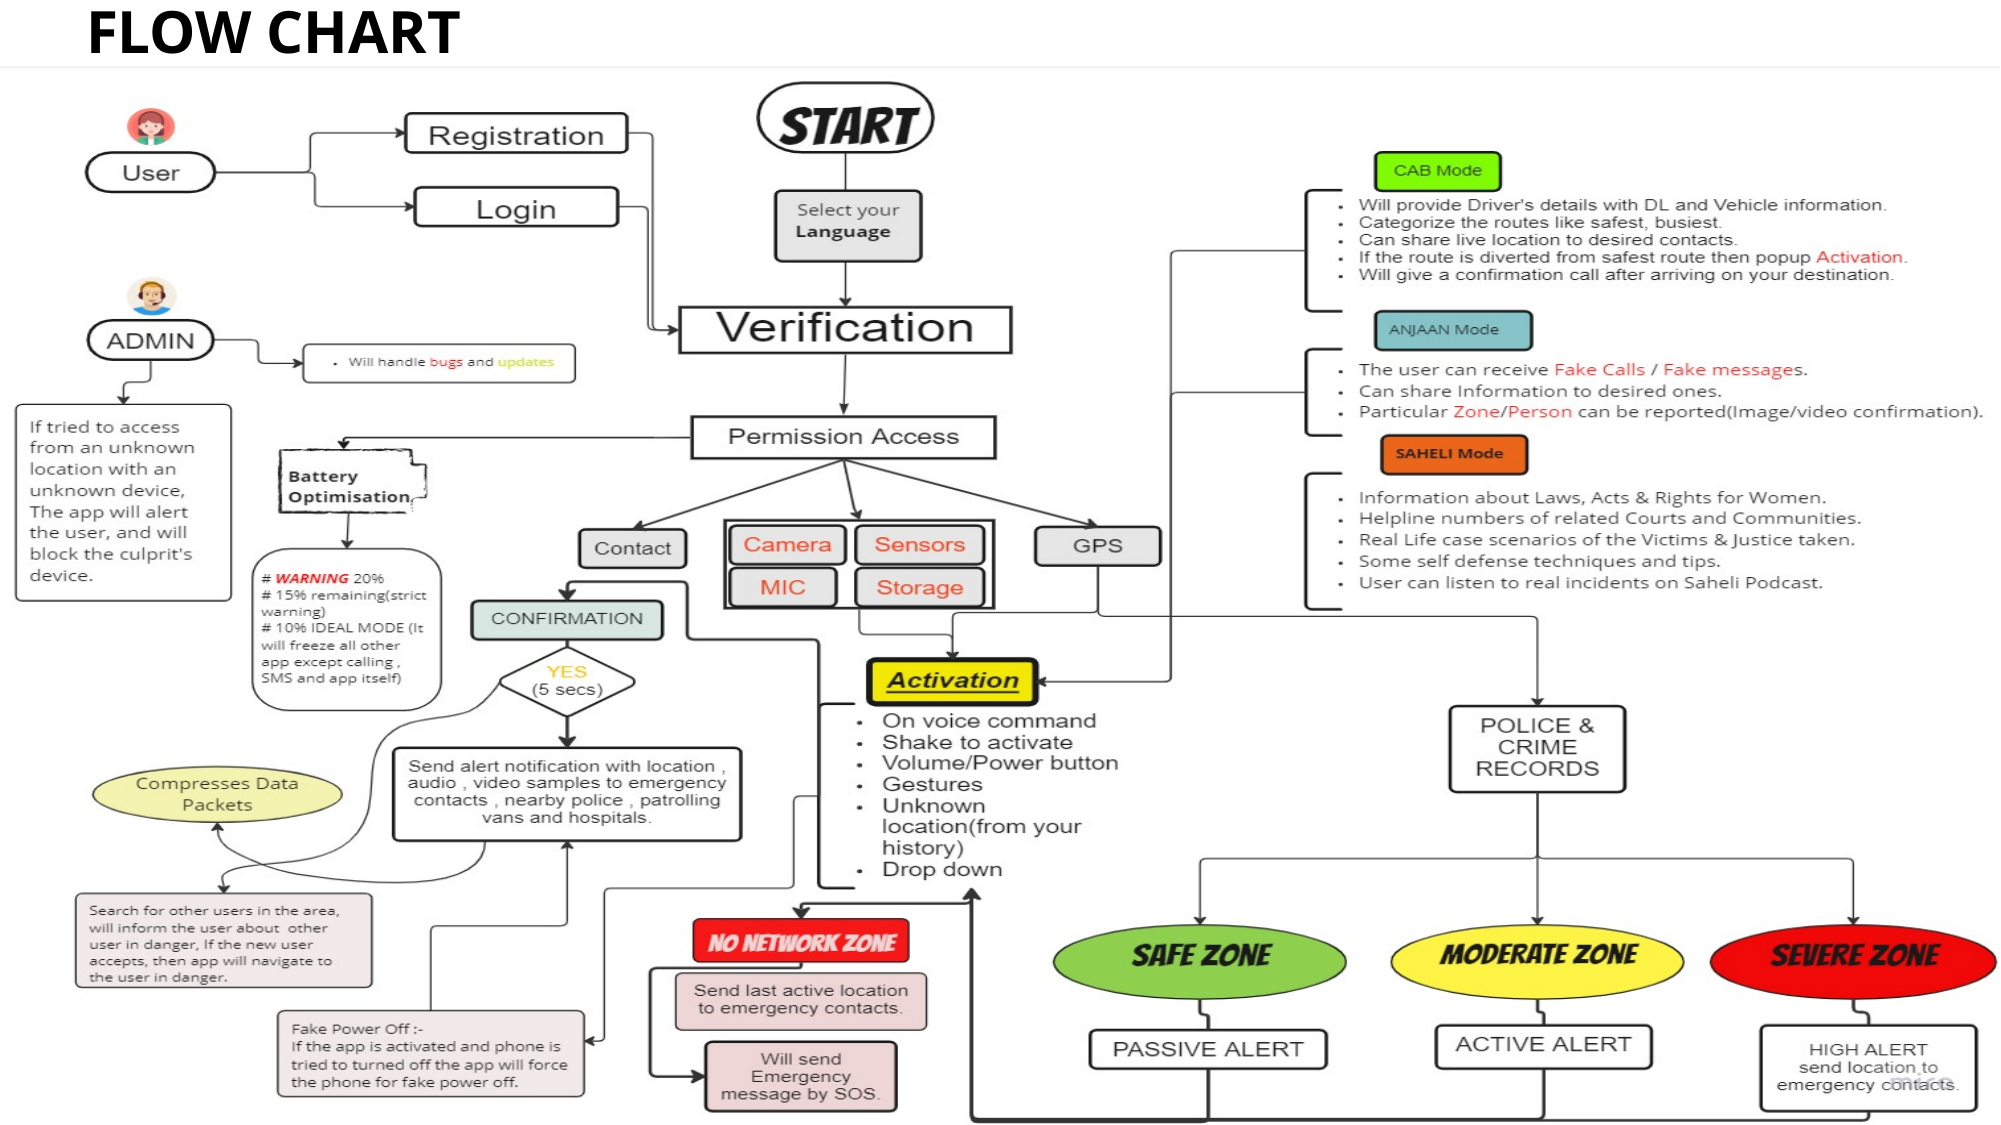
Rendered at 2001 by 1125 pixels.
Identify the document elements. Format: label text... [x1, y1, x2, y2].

title FLOW CHART [0, 0, 739, 66]
picture [0, 66, 2000, 1125]
